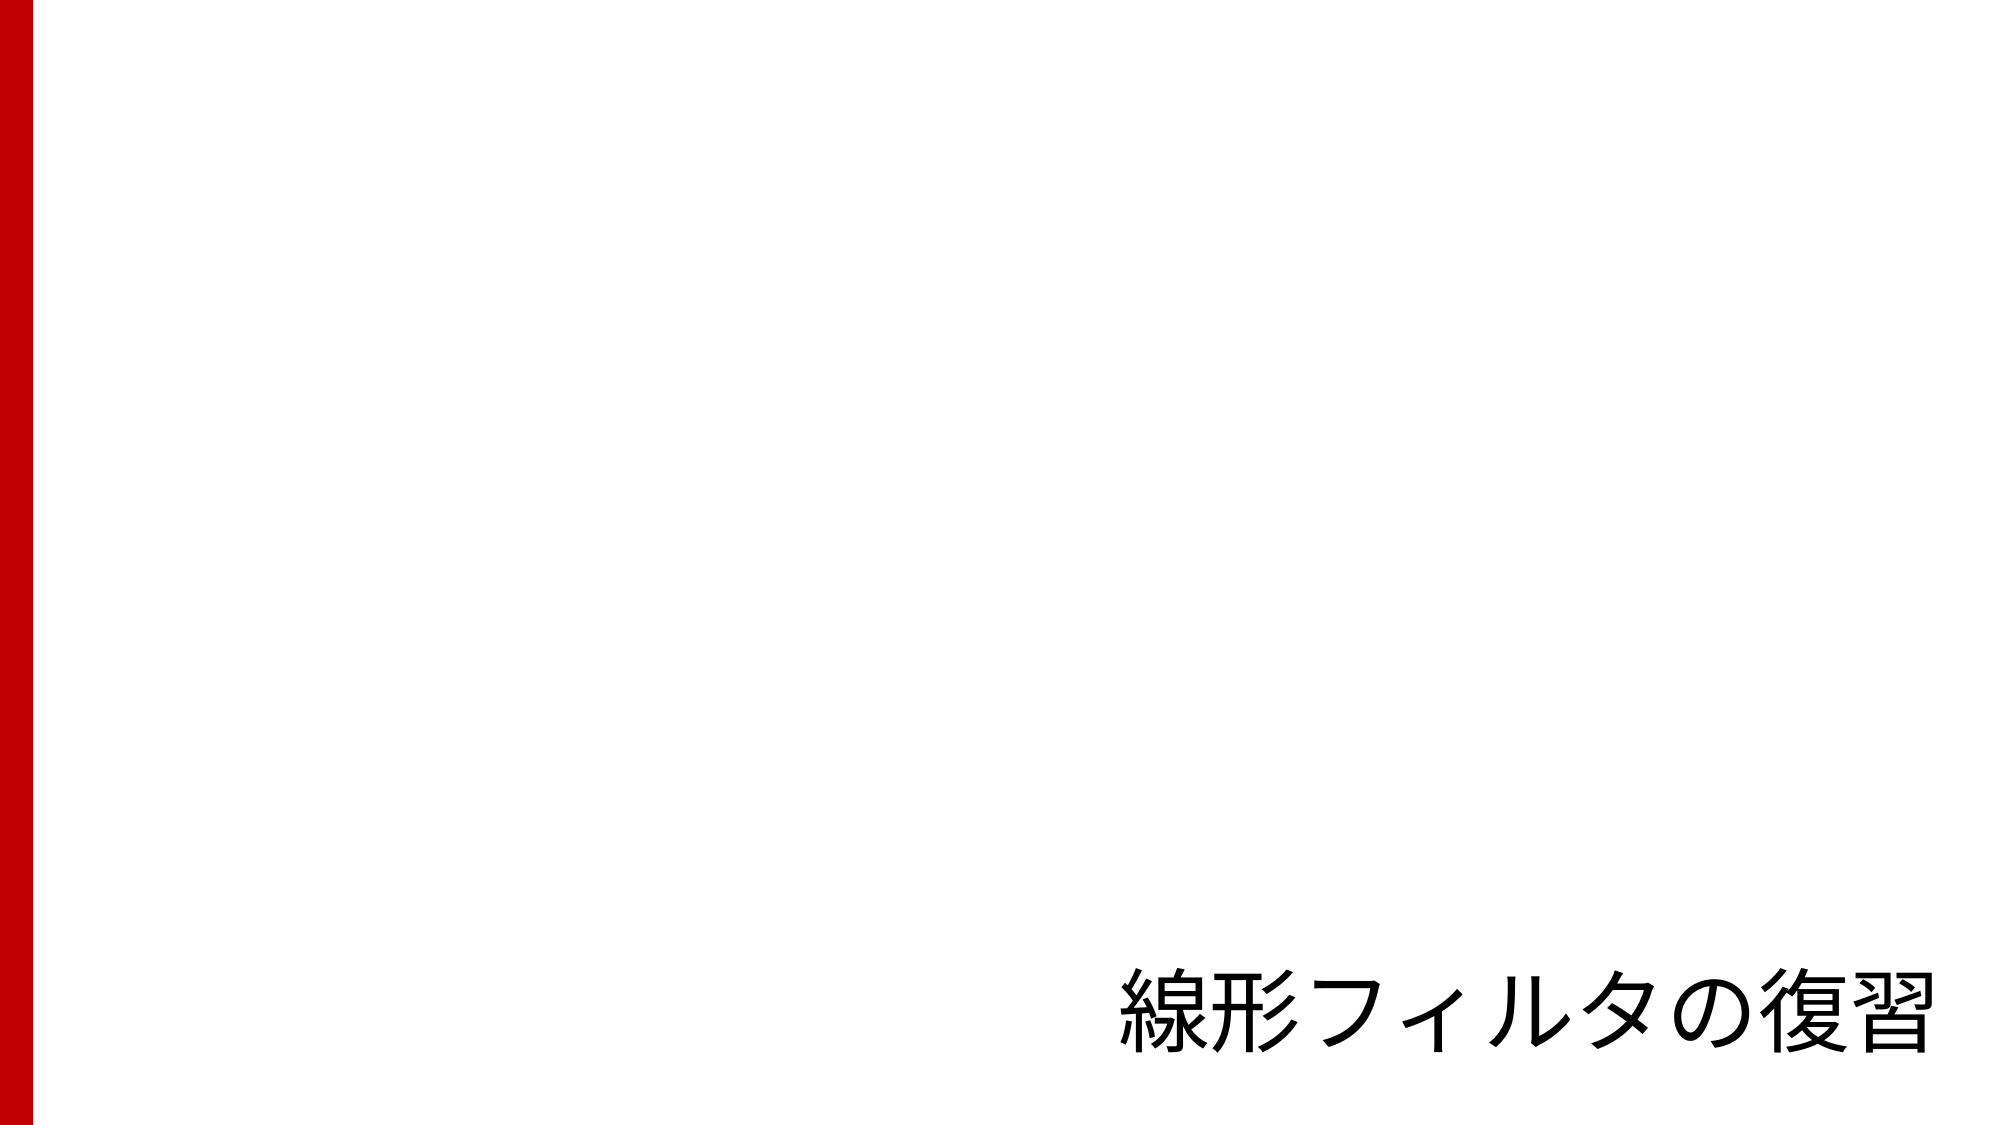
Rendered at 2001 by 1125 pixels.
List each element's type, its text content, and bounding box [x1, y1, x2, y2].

title 線形フィルタの復習 [75, 955, 1958, 1076]
